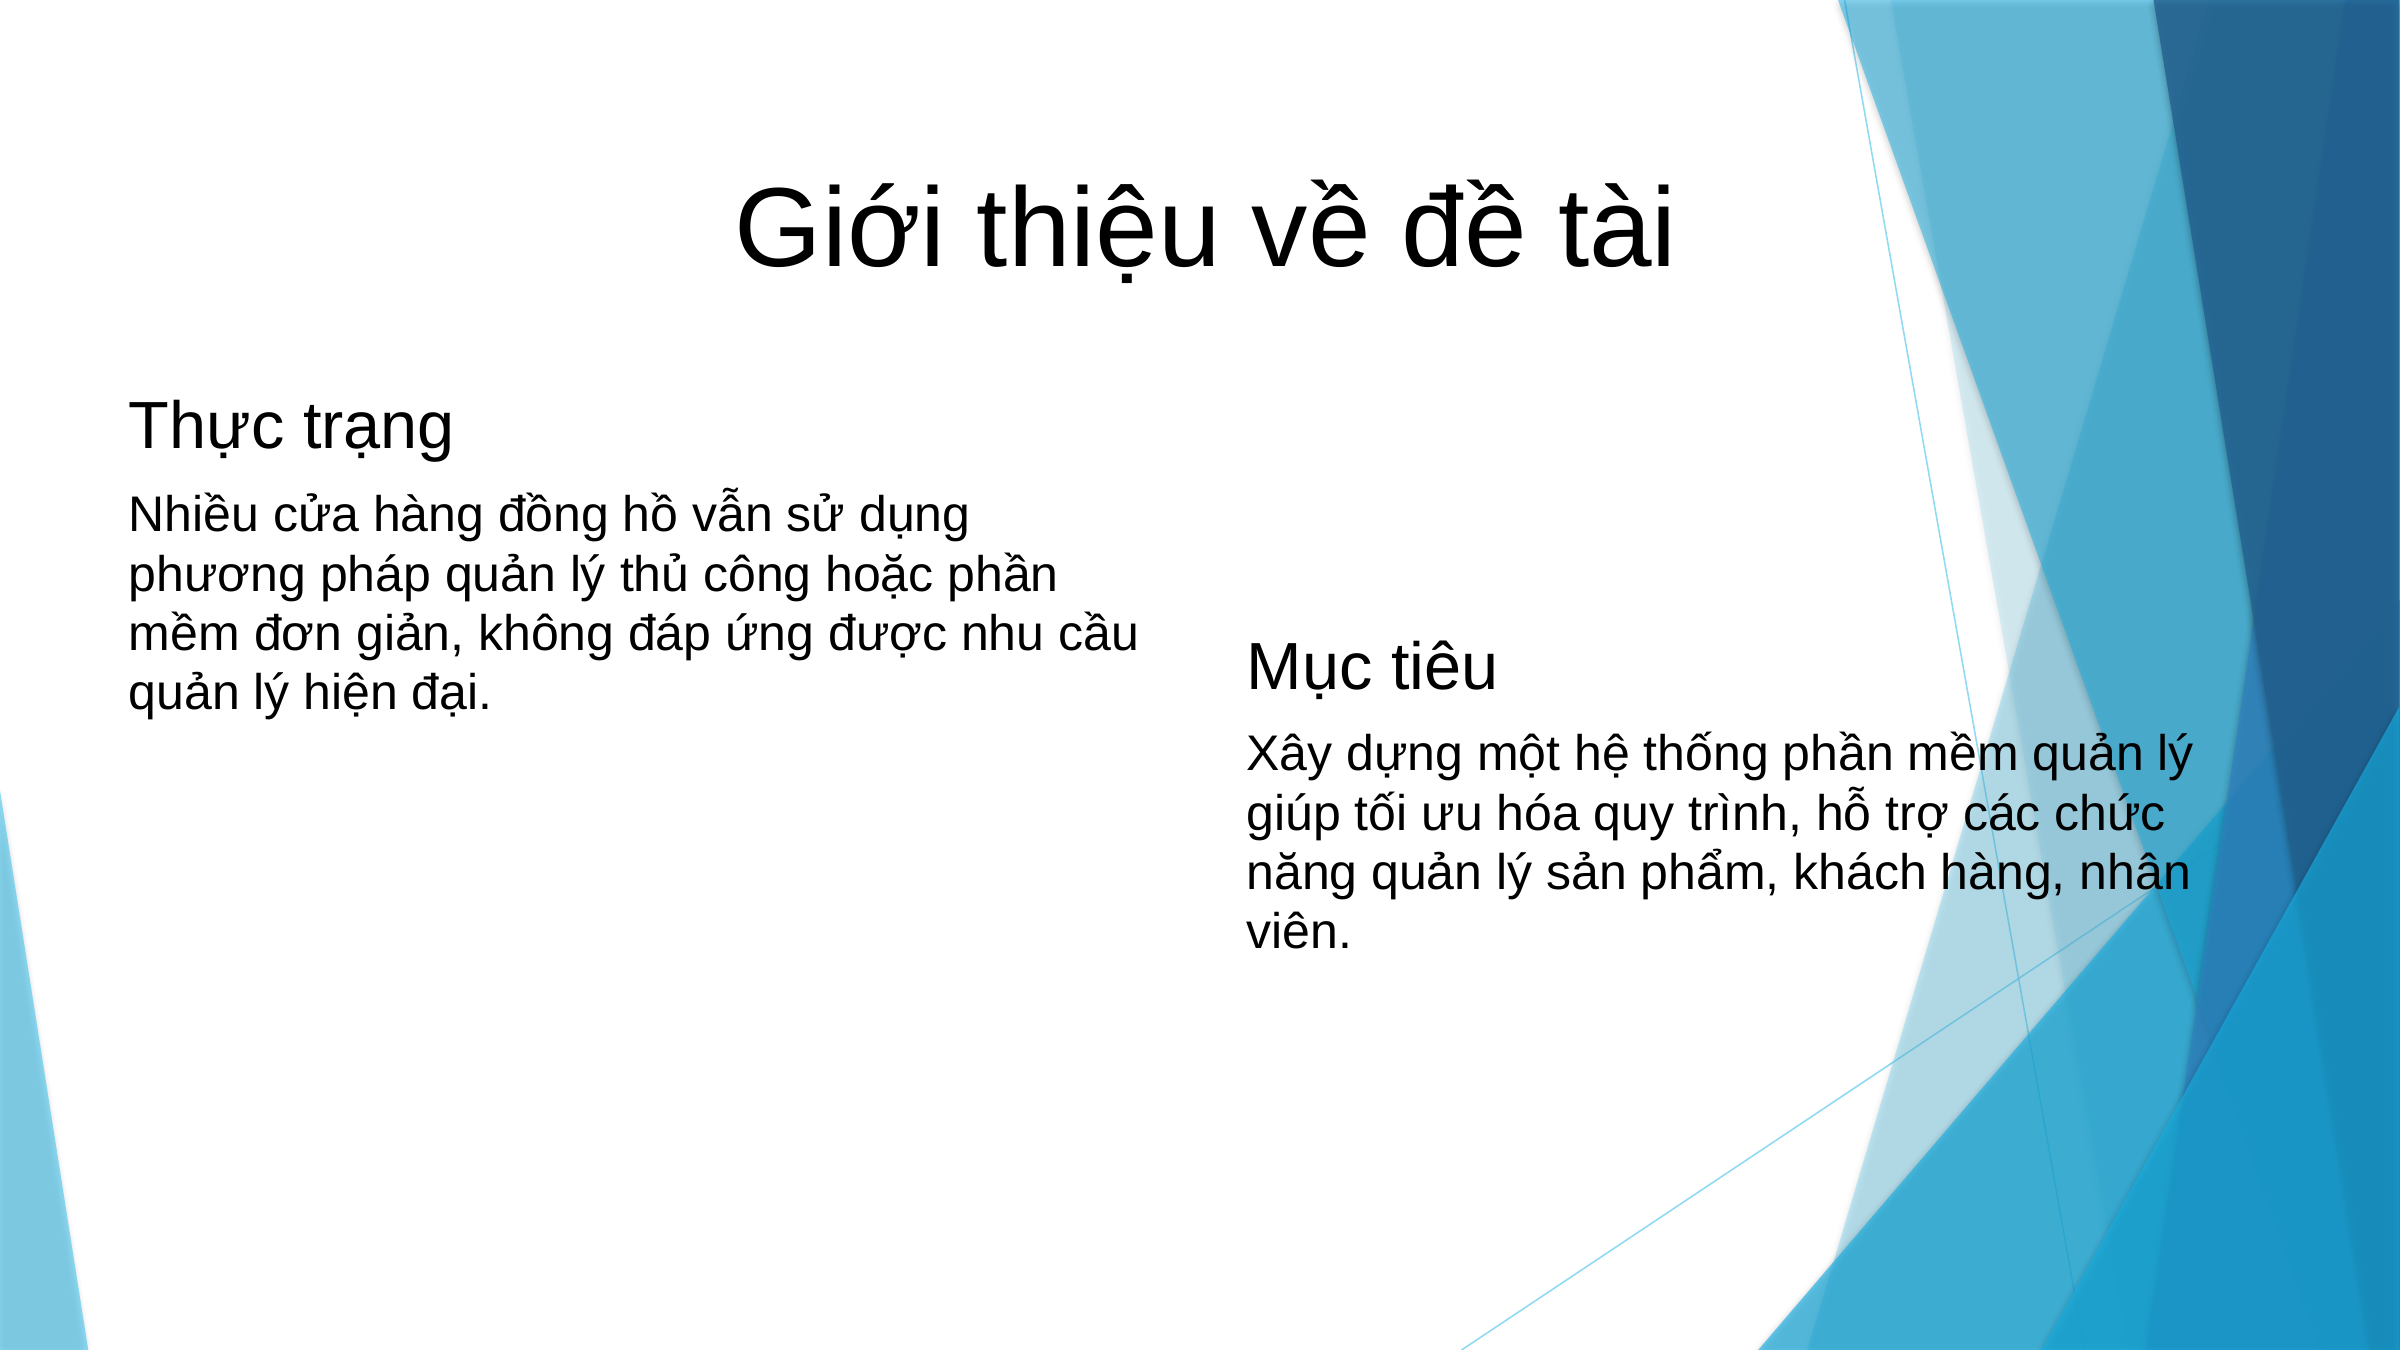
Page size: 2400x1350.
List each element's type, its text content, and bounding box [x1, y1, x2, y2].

text_box Thực trạng [128, 404, 594, 463]
text_box Mục tiêu [1246, 645, 1712, 704]
text_box Giới thiệu về đề tài [734, 173, 1666, 290]
text_box Nhiều cửa hàng đồng hồ vẫn sử dụng phương pháp quản lý thủ công hoặc phần mềm đơn giản, không đáp ứng được nhu cầu quản lý hiện đại. [128, 482, 1154, 722]
text_box Xây dựng một hệ thống phần mềm quản lý giúp tối ưu hóa quy trình, hỗ trợ các chức năng quản lý sản phẩm, khách hàng, nhân viên. [1246, 721, 2271, 977]
